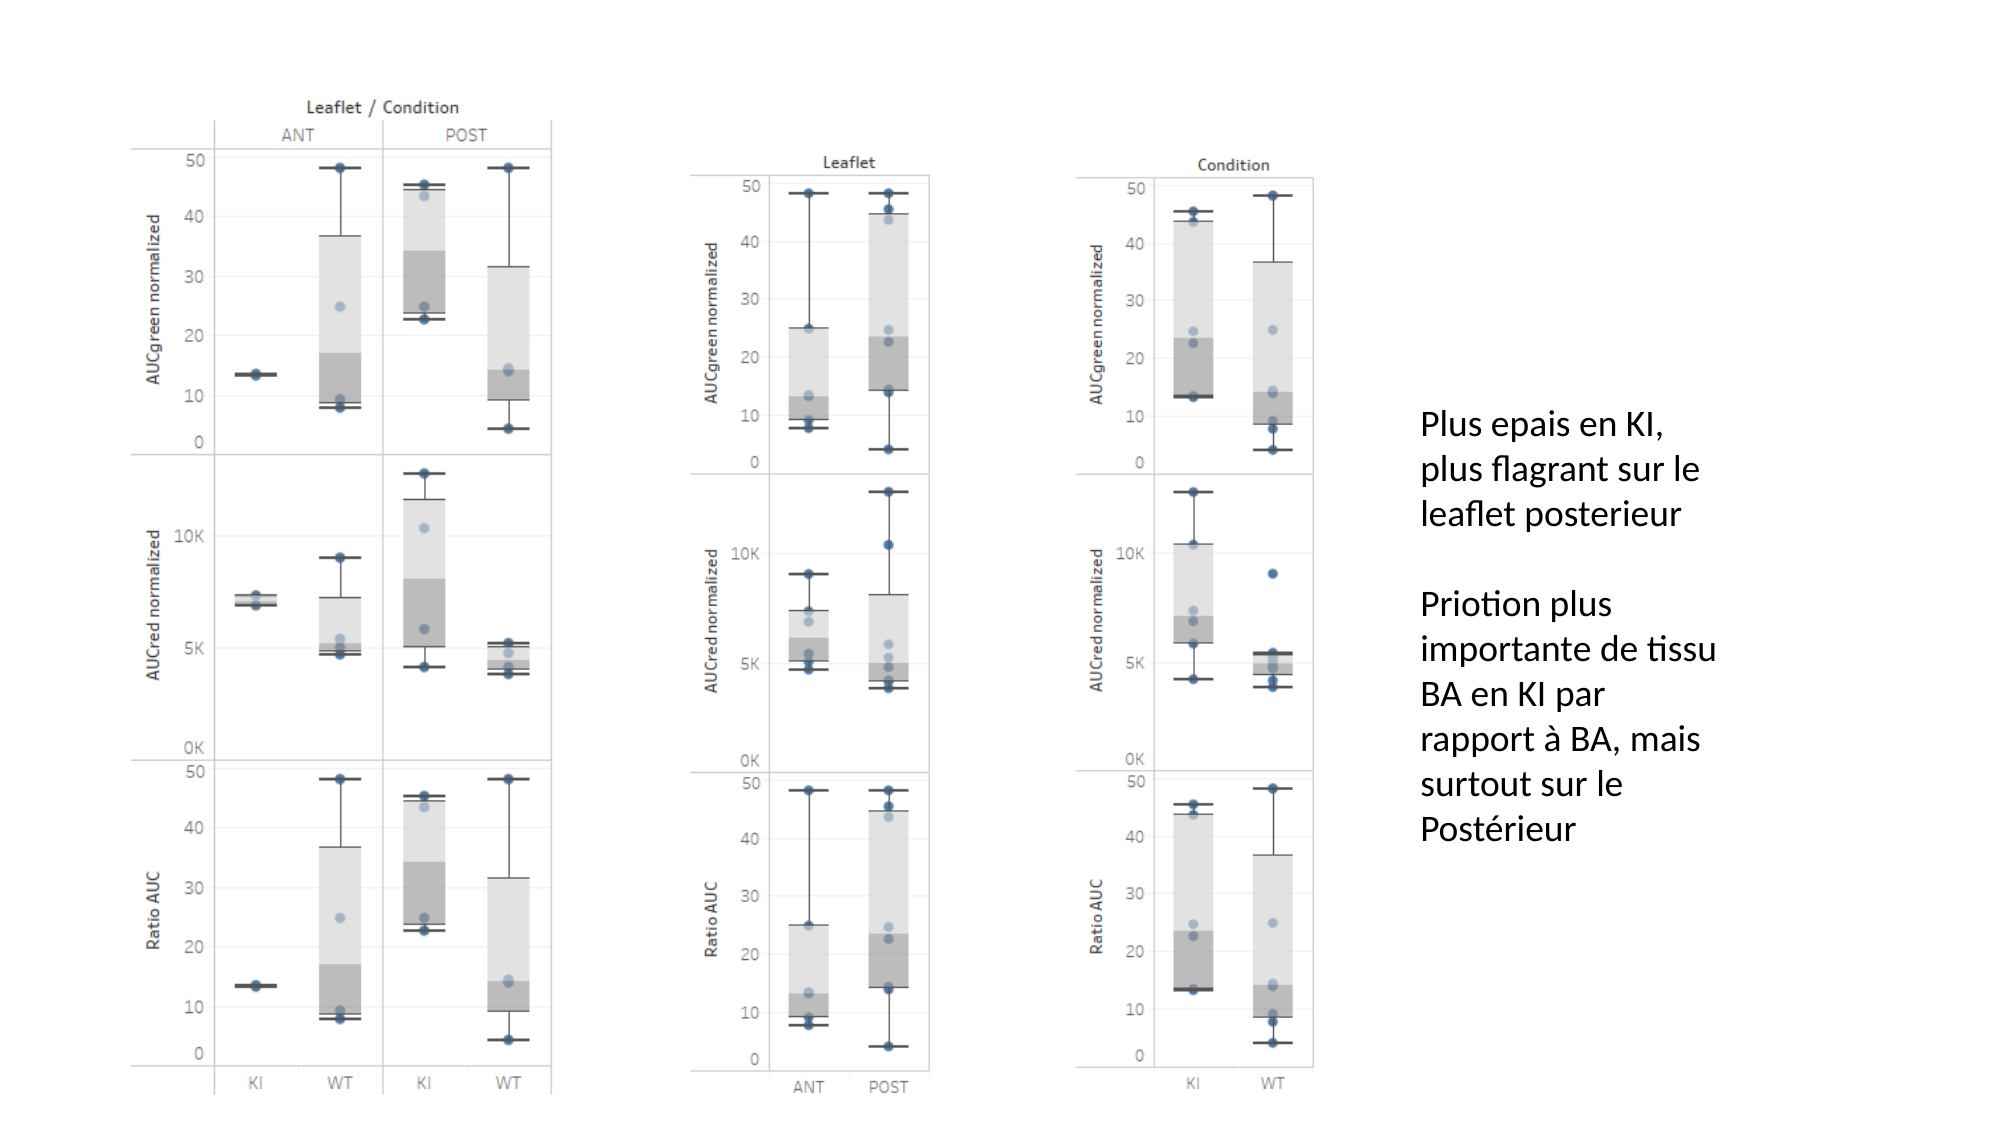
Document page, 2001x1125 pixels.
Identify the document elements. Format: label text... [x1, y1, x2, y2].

picture [685, 143, 954, 1105]
text_box Plus epais en KI, plus flagrant sur le leaflet posterieur Priotion plus importante de tissu BA en KI par rapport à BA, mais surtout sur le Postérieur [1405, 391, 1733, 857]
picture [1069, 143, 1326, 1101]
picture [127, 91, 569, 1106]
